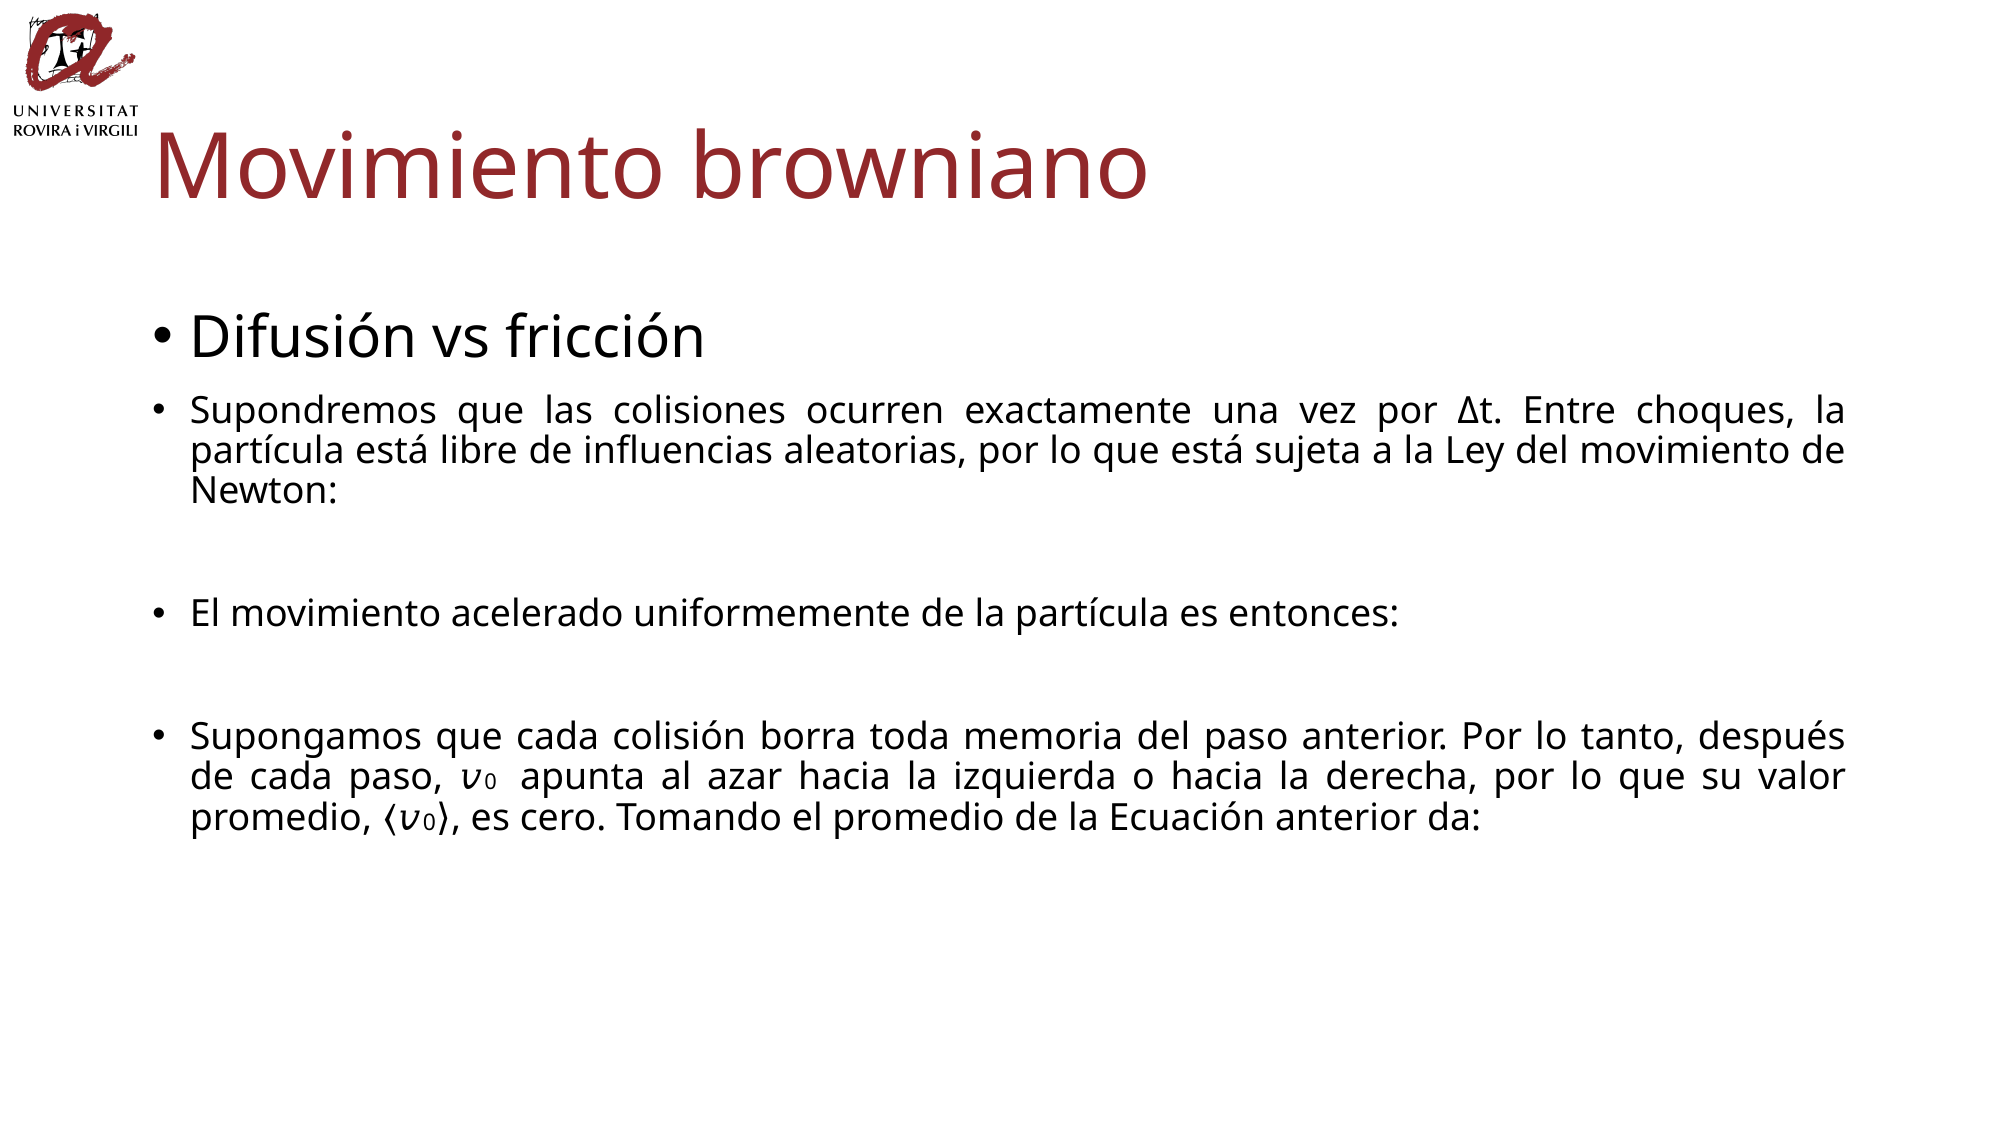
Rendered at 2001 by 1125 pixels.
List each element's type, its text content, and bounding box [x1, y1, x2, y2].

title Movimiento browniano [137, 59, 1863, 278]
picture [14, 13, 138, 136]
